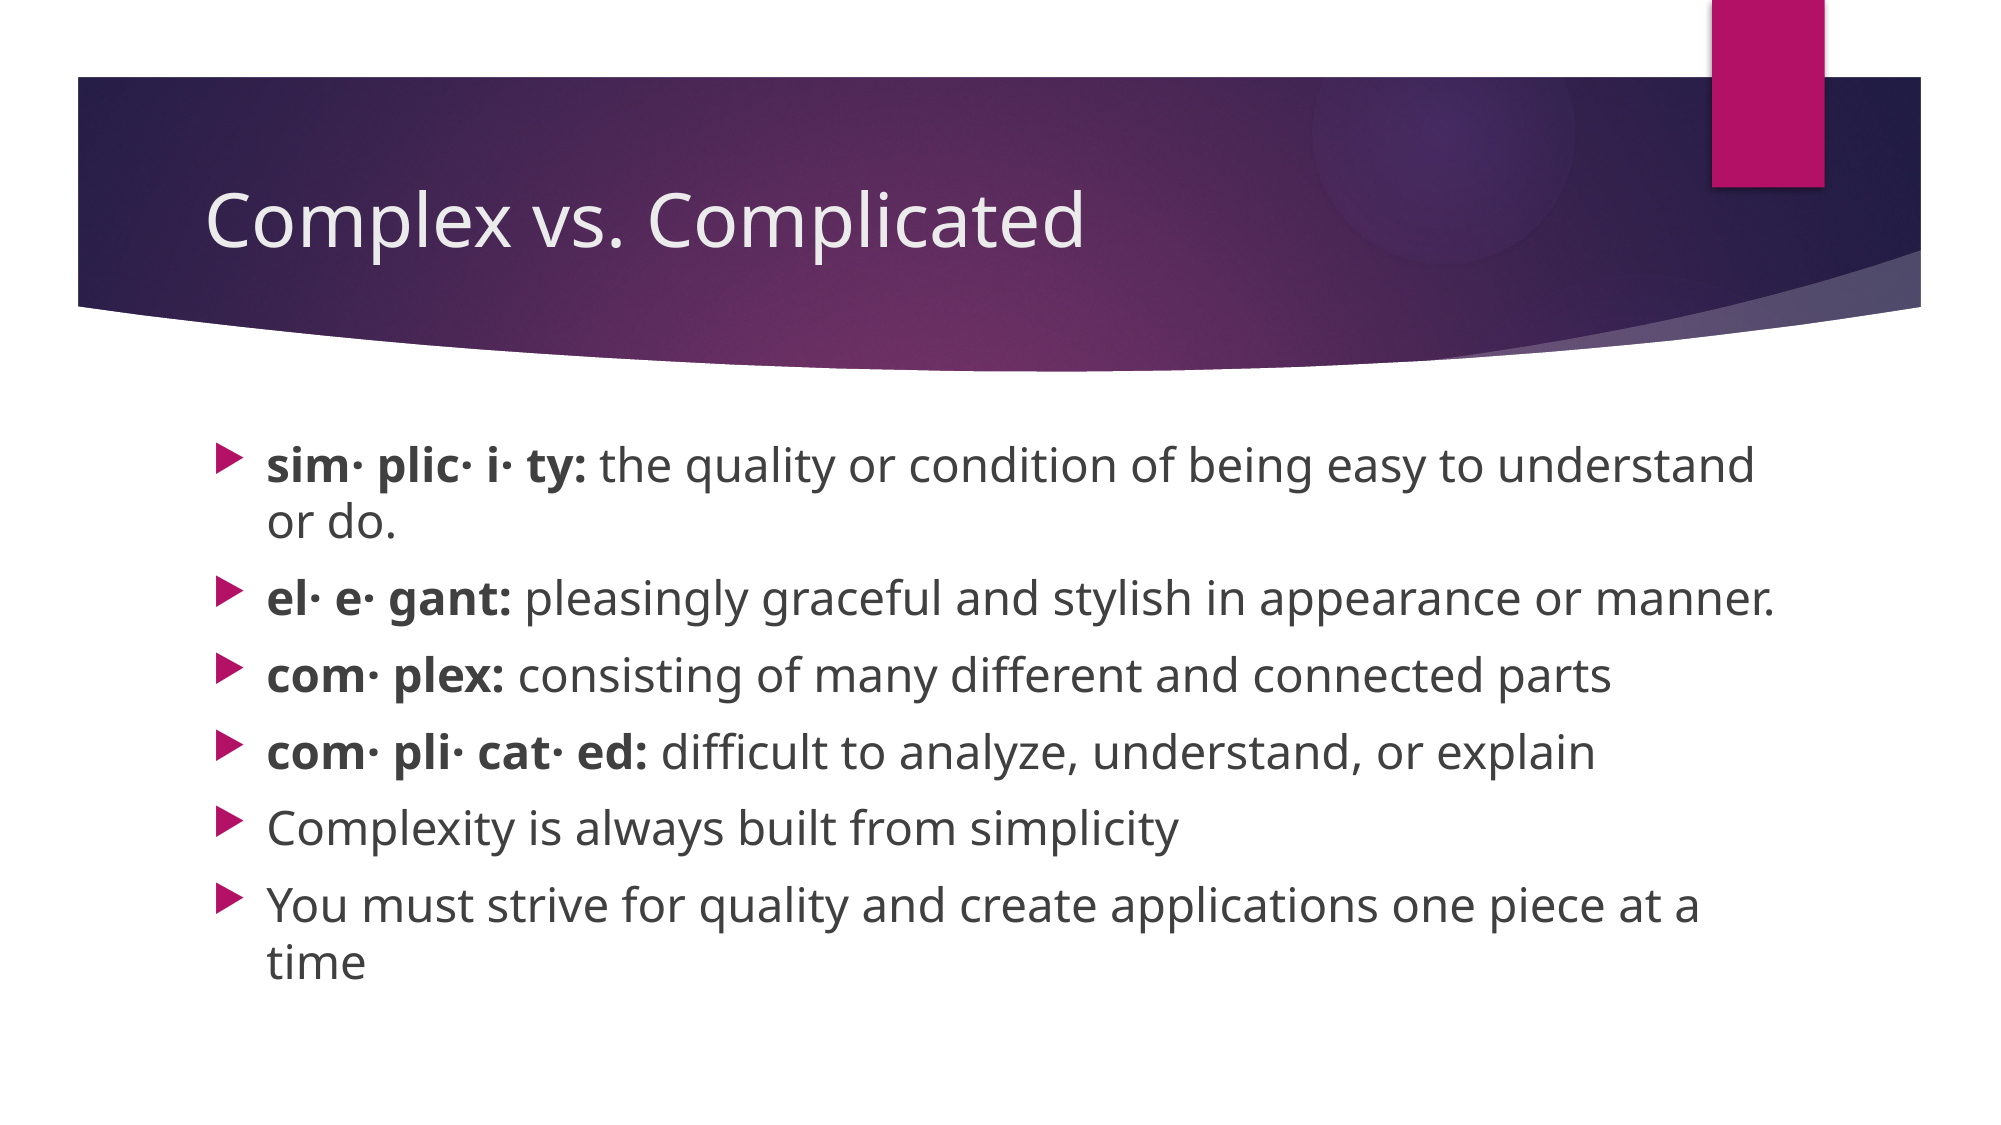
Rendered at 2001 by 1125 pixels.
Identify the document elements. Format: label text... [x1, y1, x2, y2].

title Complex vs. Complicated [189, 159, 1627, 276]
list sim· plic· i· ty: the quality or condition of being easy to understand or do. el· e· gant: pleasingly graceful and stylish in appearance or manner. com· plex: consisting of many different and connected parts com· pli· cat· ed: difficult to analyze, understand, or explain Complexity is always built from simplicity You must strive for quality and create applications one piece at a time [197, 427, 1810, 1050]
